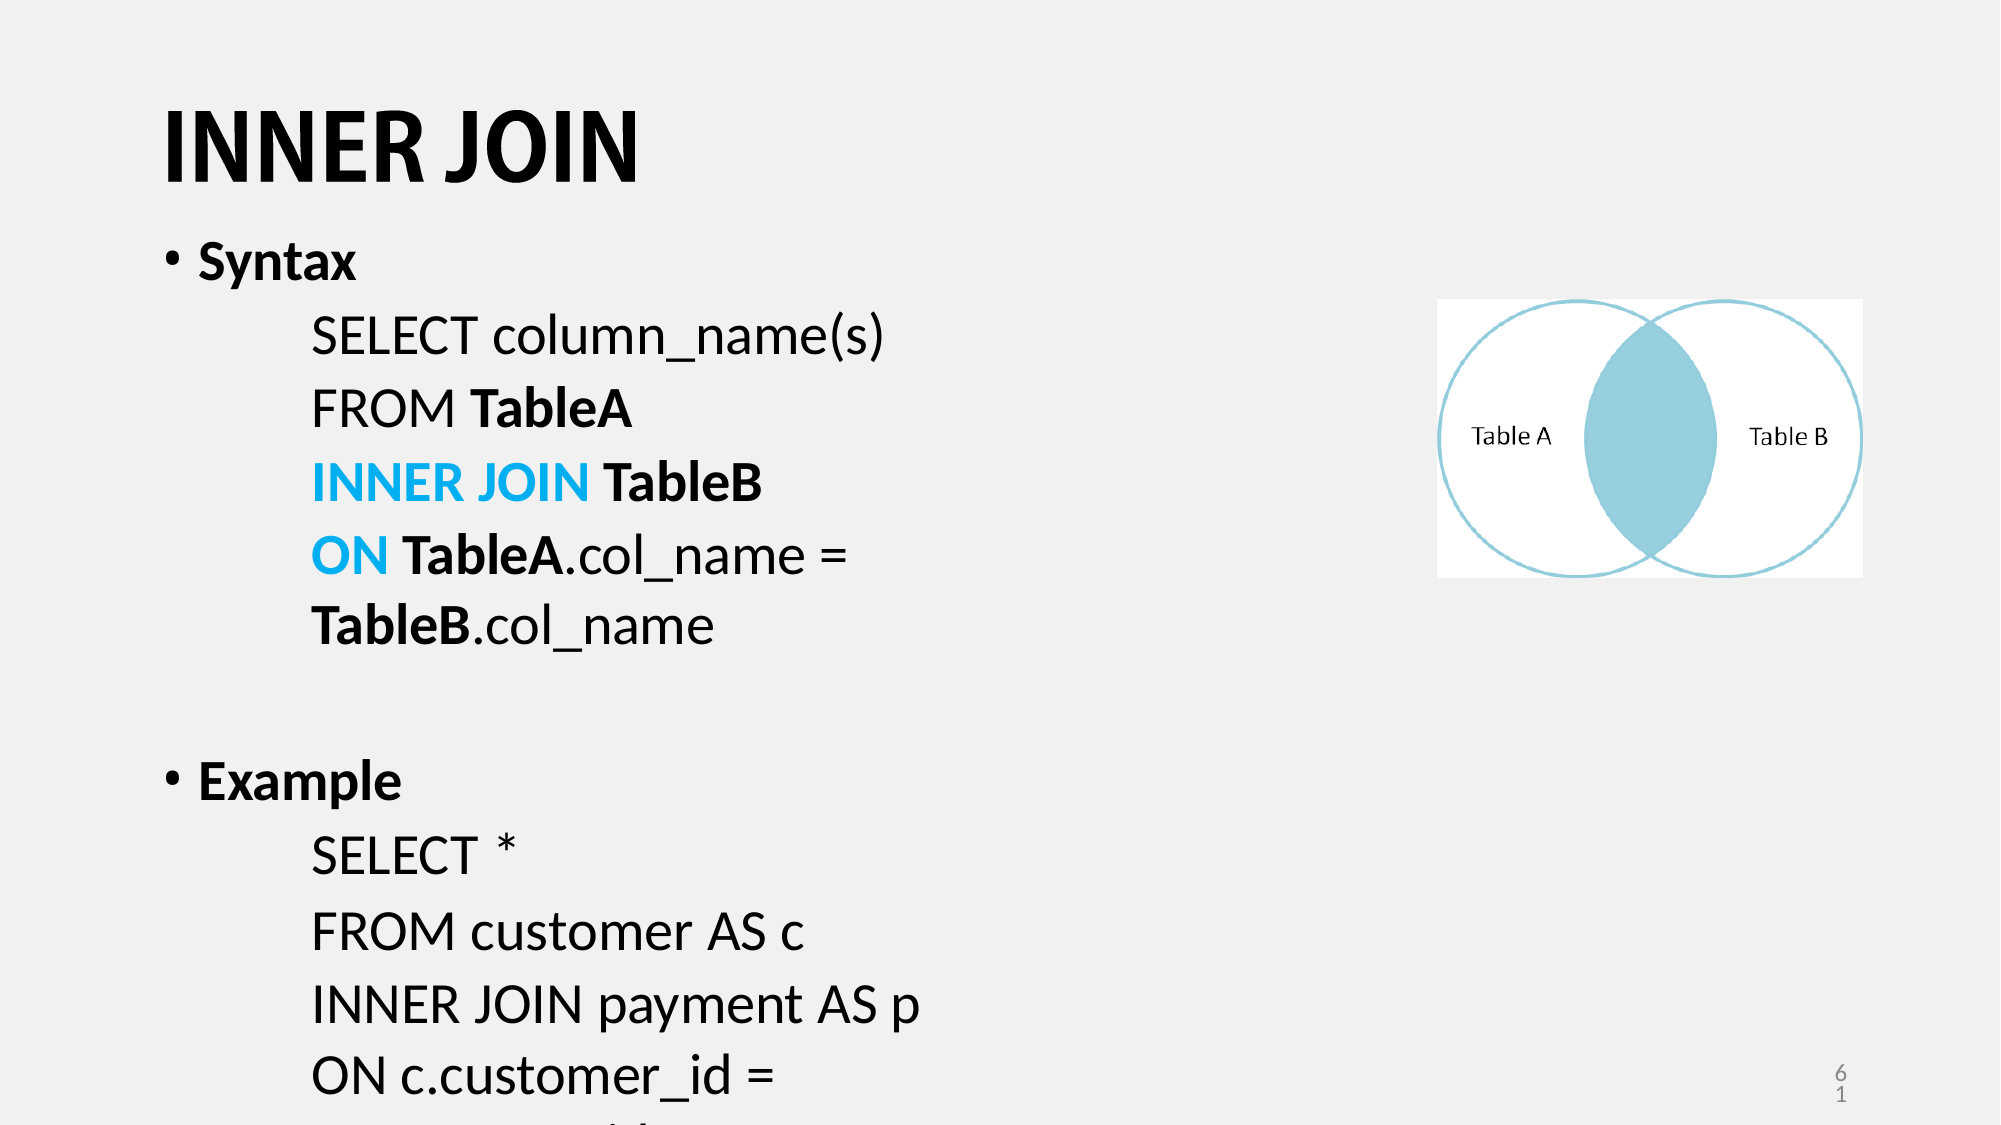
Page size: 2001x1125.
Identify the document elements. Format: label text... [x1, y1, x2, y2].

picture [161, 92, 690, 209]
slide_number 61 [1802, 1060, 1856, 1090]
text_box Syntax SELECT column_name(s) FROM TableA INNER JOIN TableB ON TableA.col_name = TableB.col_name Example SELECT * FROM customer AS c INNER JOIN payment AS p ON c.customer_id = p.customer_id [159, 217, 1278, 1125]
picture [1437, 299, 1863, 578]
